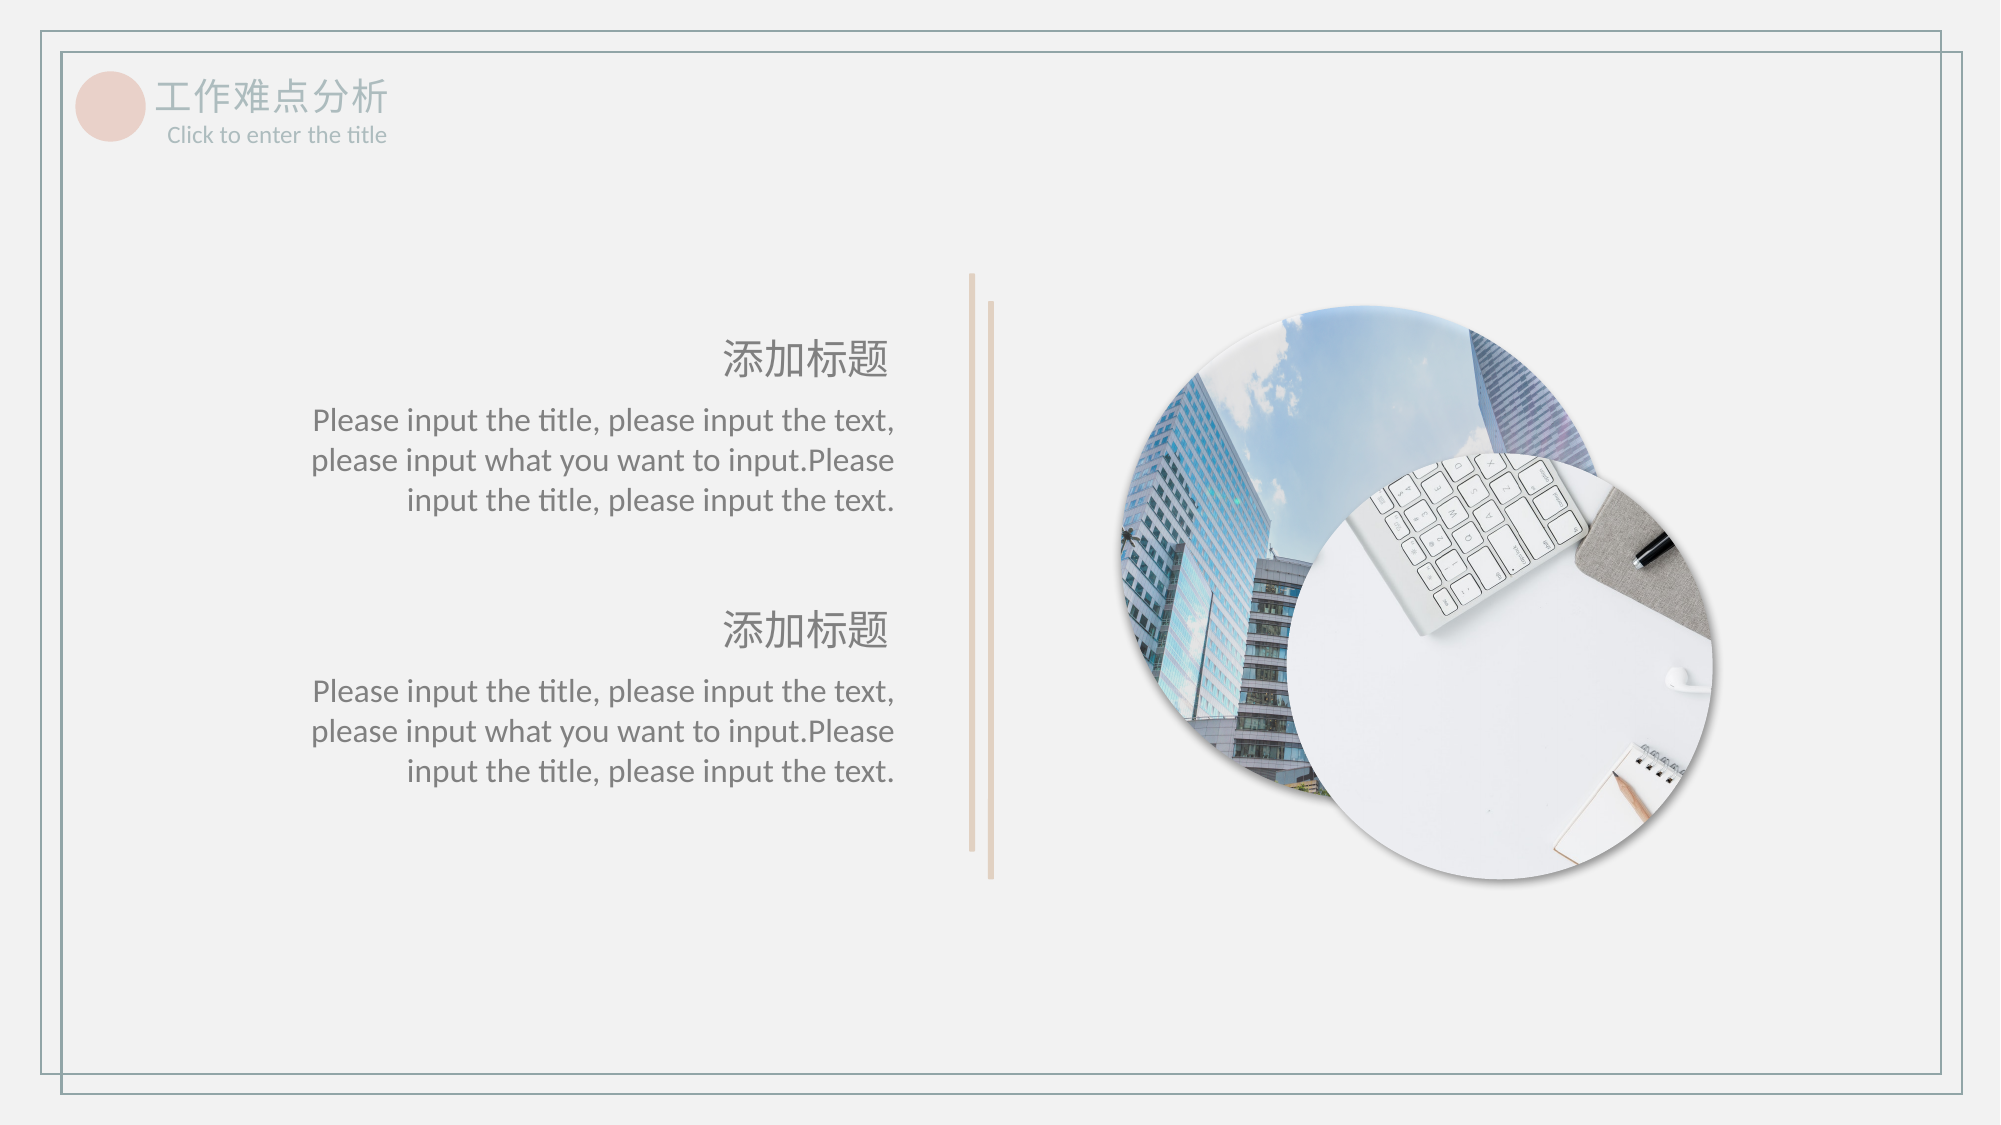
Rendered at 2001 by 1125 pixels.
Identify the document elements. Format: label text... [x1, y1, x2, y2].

text_box Please input the title, please input the text, please input what you want to input.Please input the title, please input the text. [243, 661, 911, 797]
text_box [40, 30, 1942, 1075]
text_box Please input the title, please input the text, please input what you want to input.Please input the title, please input the text. [243, 391, 911, 526]
text_box [986, 300, 995, 881]
text_box 添加标题 [708, 325, 911, 391]
text_box [74, 70, 128, 143]
text_box 添加标题 [708, 596, 911, 662]
text_box 工作难点分析Click to enter the title [128, 65, 428, 156]
text_box [968, 272, 977, 853]
text_box [1119, 304, 1597, 797]
text_box [60, 51, 1963, 1095]
text_box [1285, 452, 1714, 881]
